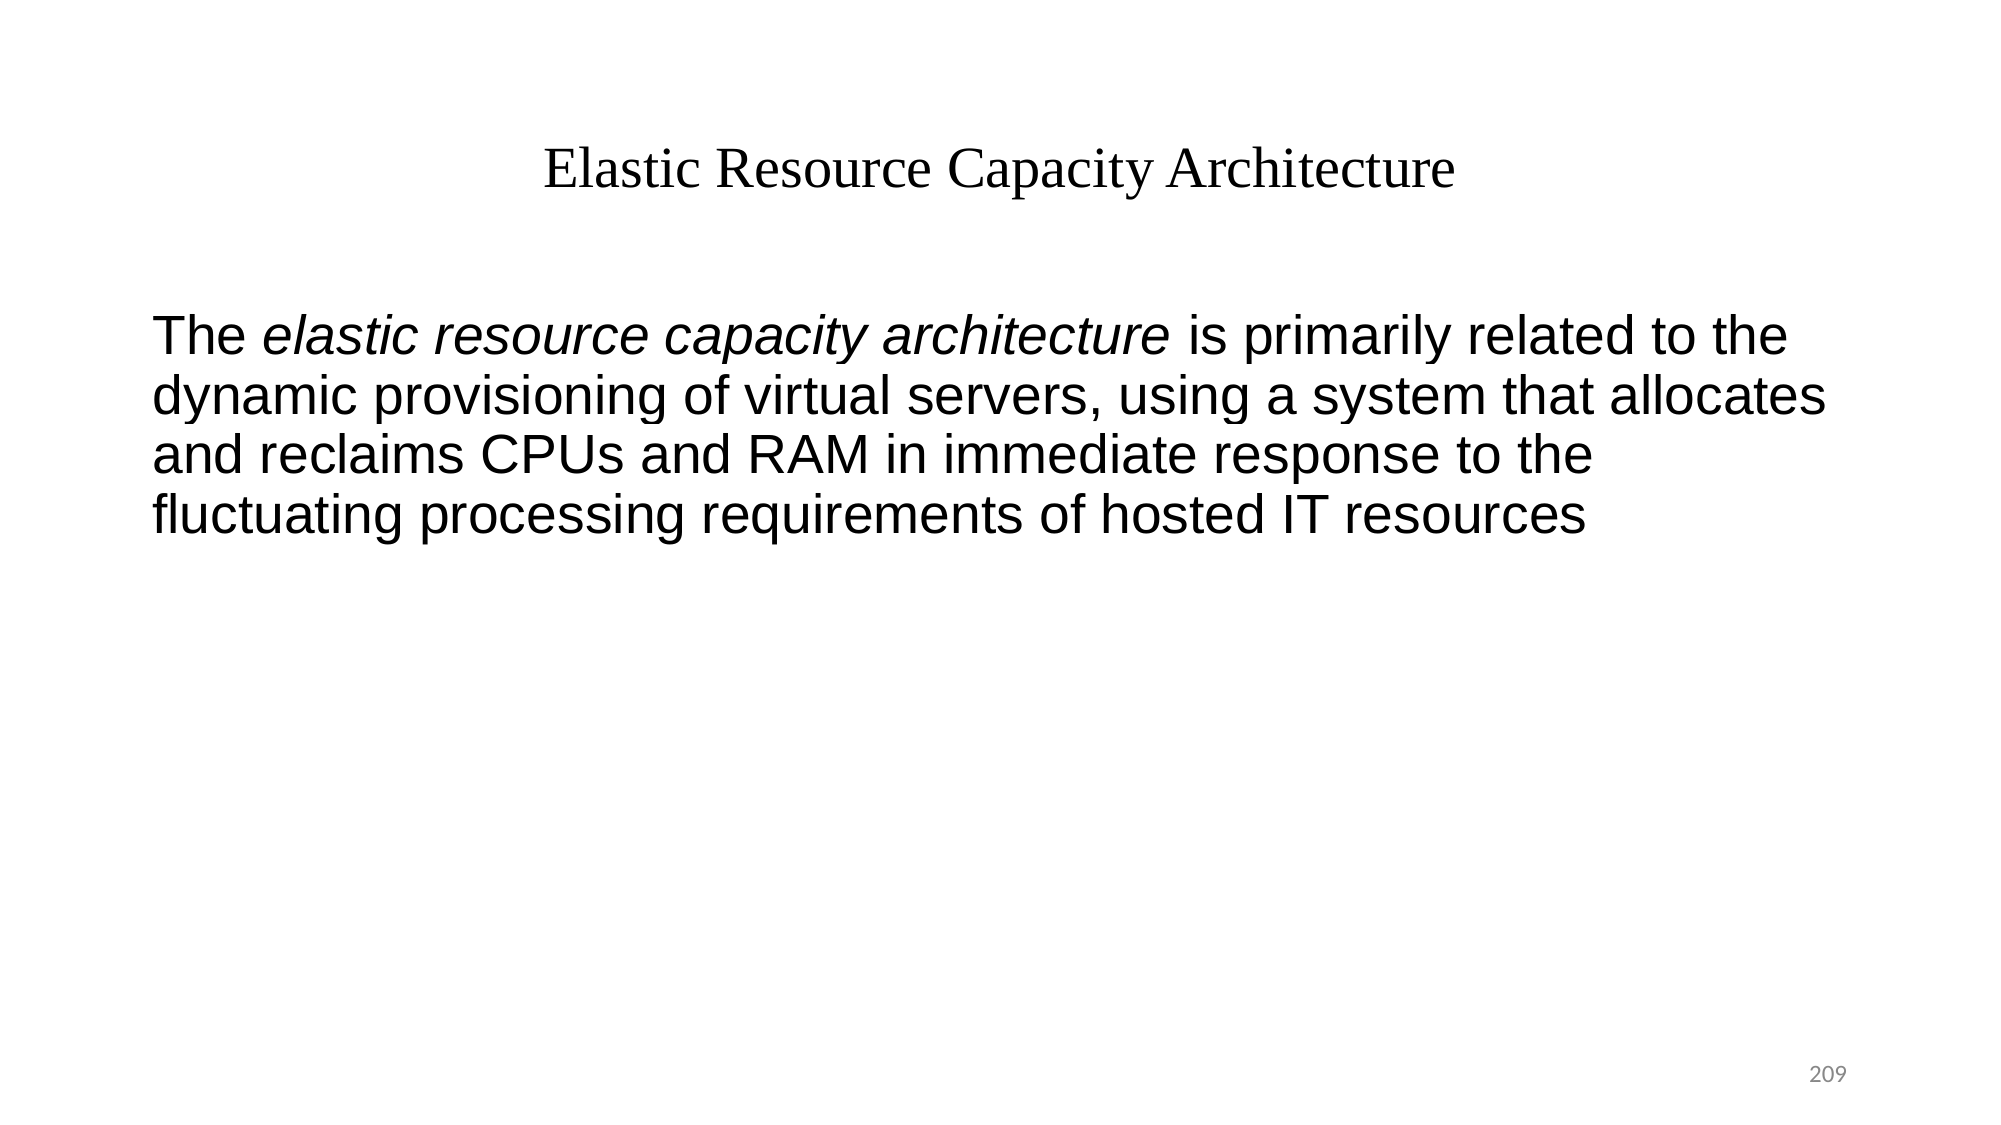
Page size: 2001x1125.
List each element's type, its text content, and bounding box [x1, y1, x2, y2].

title Elastic Resource Capacity Architecture [137, 59, 1863, 278]
list The elastic resource capacity architecture is primarily related to the dynamic provisioning of virtual servers, using a system that allocates and reclaims CPUs and RAM in immediate response to the fluctuating processing requirements of hosted IT resources [137, 299, 1863, 1014]
slide_number 209 [1412, 1042, 1863, 1103]
